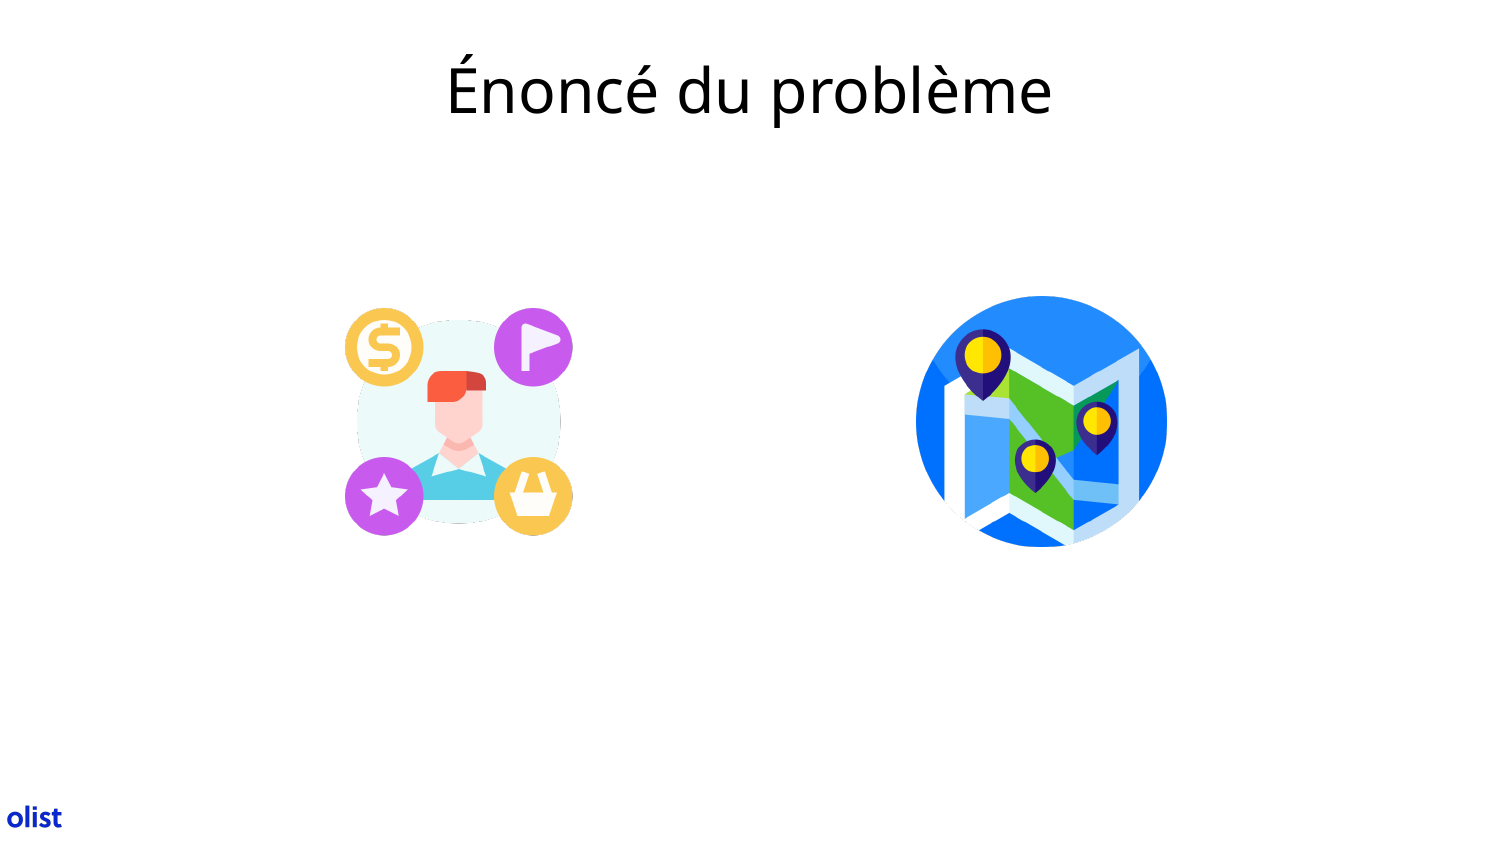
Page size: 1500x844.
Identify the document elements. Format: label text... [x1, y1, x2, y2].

picture [0, 789, 69, 844]
picture [332, 296, 584, 548]
title Énoncé du problème [210, 48, 1290, 128]
picture [916, 296, 1168, 548]
